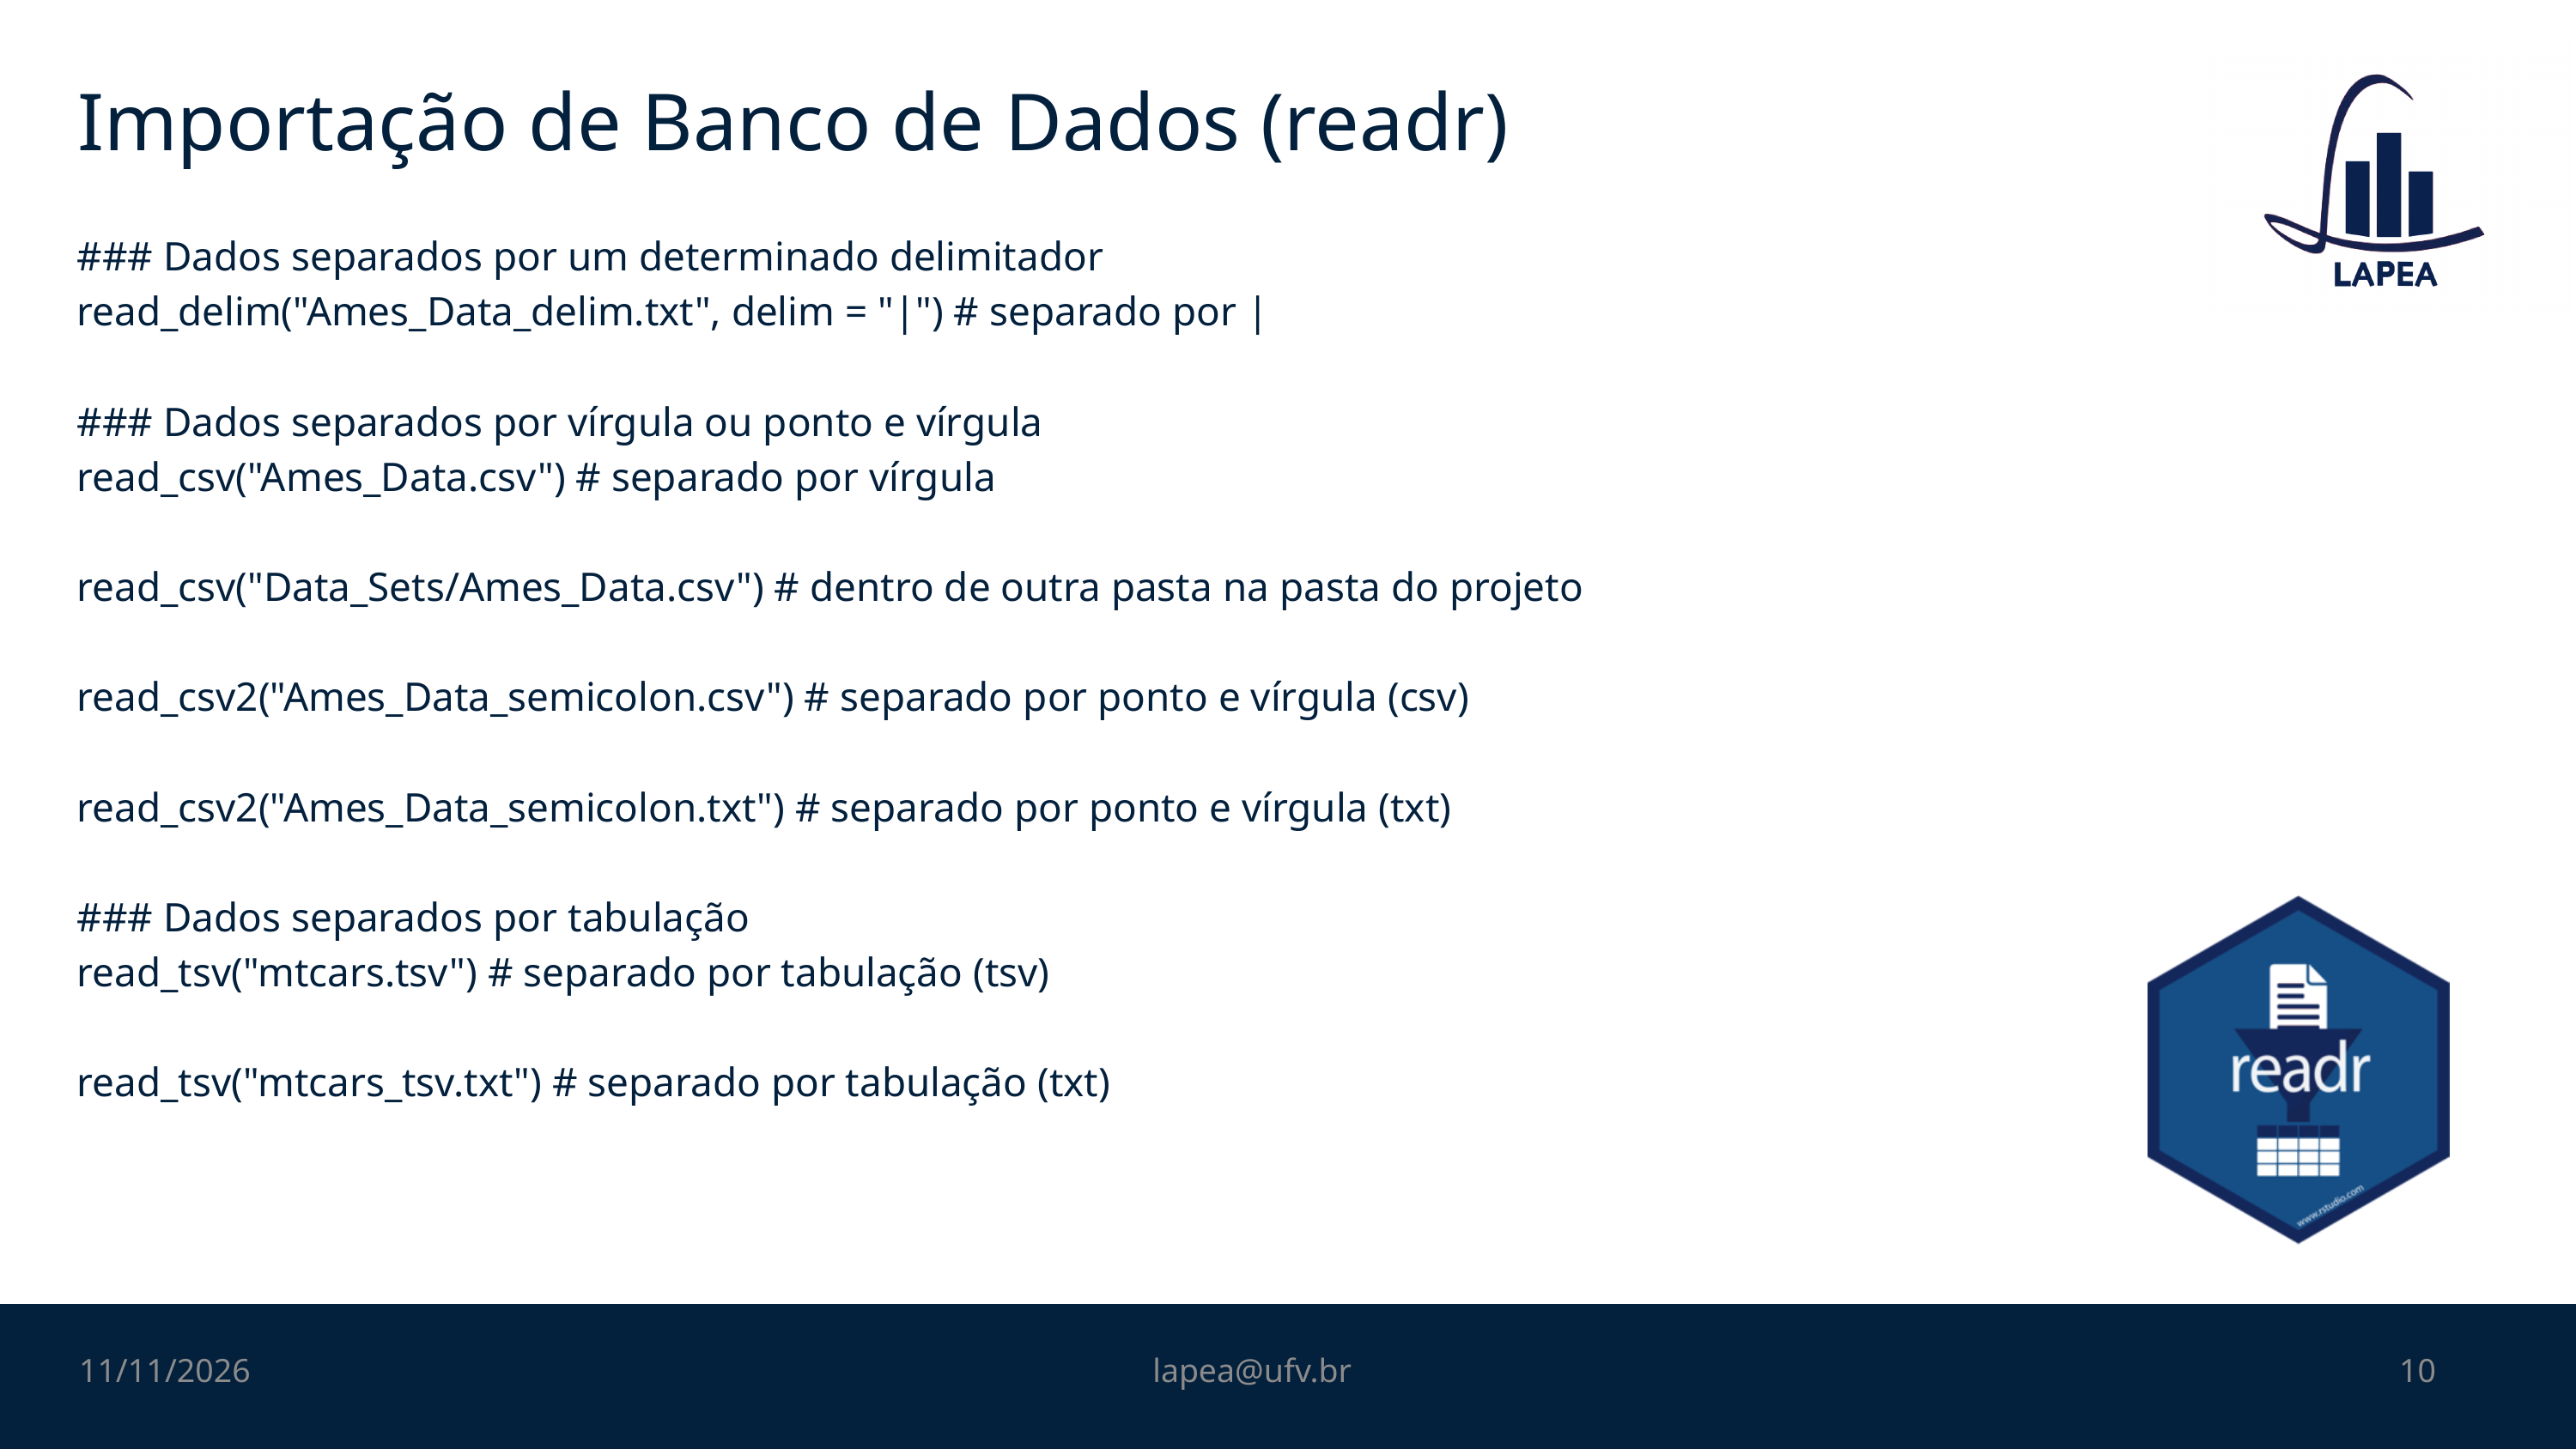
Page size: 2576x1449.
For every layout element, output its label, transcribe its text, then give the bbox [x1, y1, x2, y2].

title Importação de Banco de Dados (readr) [64, 39, 2190, 200]
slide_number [66, 1346, 368, 1398]
slide_number 10 [2148, 1346, 2450, 1398]
footer lapea@ufv.br [410, 1346, 2095, 1398]
picture [2200, 40, 2571, 318]
picture [2148, 895, 2450, 1245]
list ### Dados separados por um determinado delimitador read_delim("Ames_Data_delim.txt", delim = "|") # separado por | ### Dados separados por vírgula ou ponto e vírgula read_csv("Ames_Data.csv") # separado por vírgula read_csv("Data_Sets/Ames_Data.csv") # dentro de outra pasta na pasta do projeto read_csv2("Ames_Data_semicolon.csv") # separado por ponto e vírgula (csv) read_csv2("Ames_Data_semicolon.txt") # separado por ponto e vírgula (txt) ### Dados separados por tabulação read_tsv("mtcars.tsv") # separado por tabulação (tsv) read_tsv("mtcars_tsv.txt") # separado por tabulação (txt) [64, 225, 2190, 1279]
